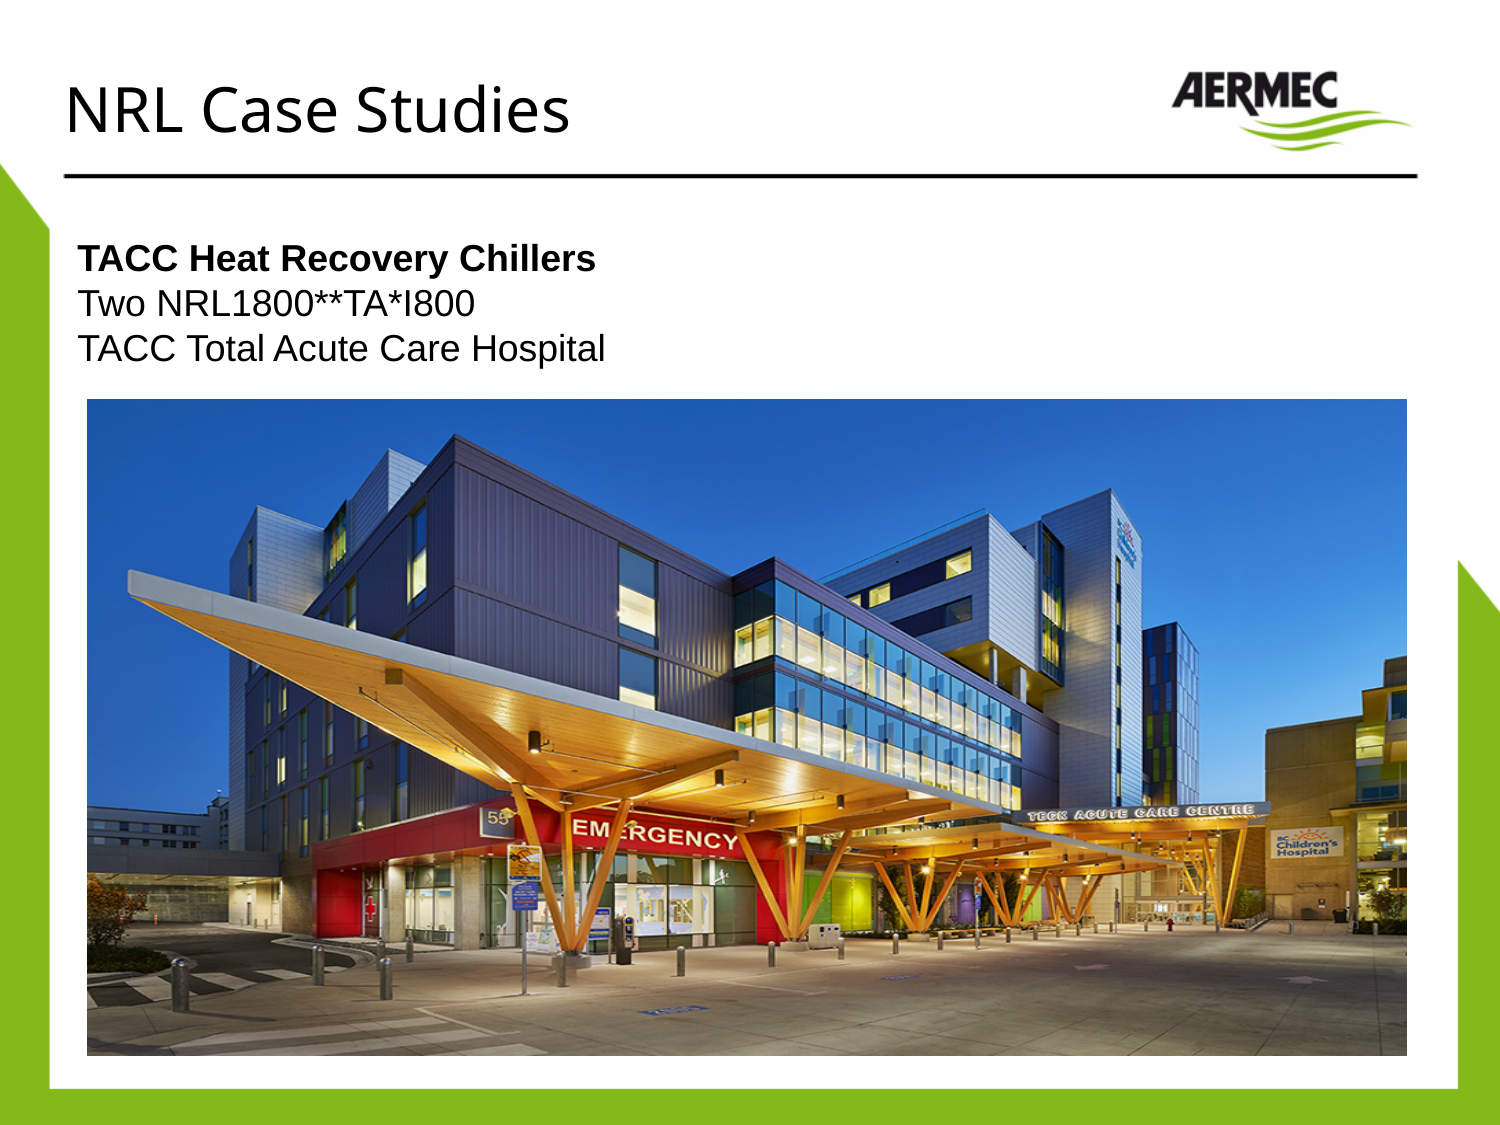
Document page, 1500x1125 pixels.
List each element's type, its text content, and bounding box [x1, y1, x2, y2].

picture [0, 0, 1500, 1125]
text_box TACC Heat Recovery Chillers Two NRL1800**TA*I800 TACC Total Acute Care Hospital [62, 219, 1245, 304]
text_box NRL Case Studies [49, 62, 1338, 153]
